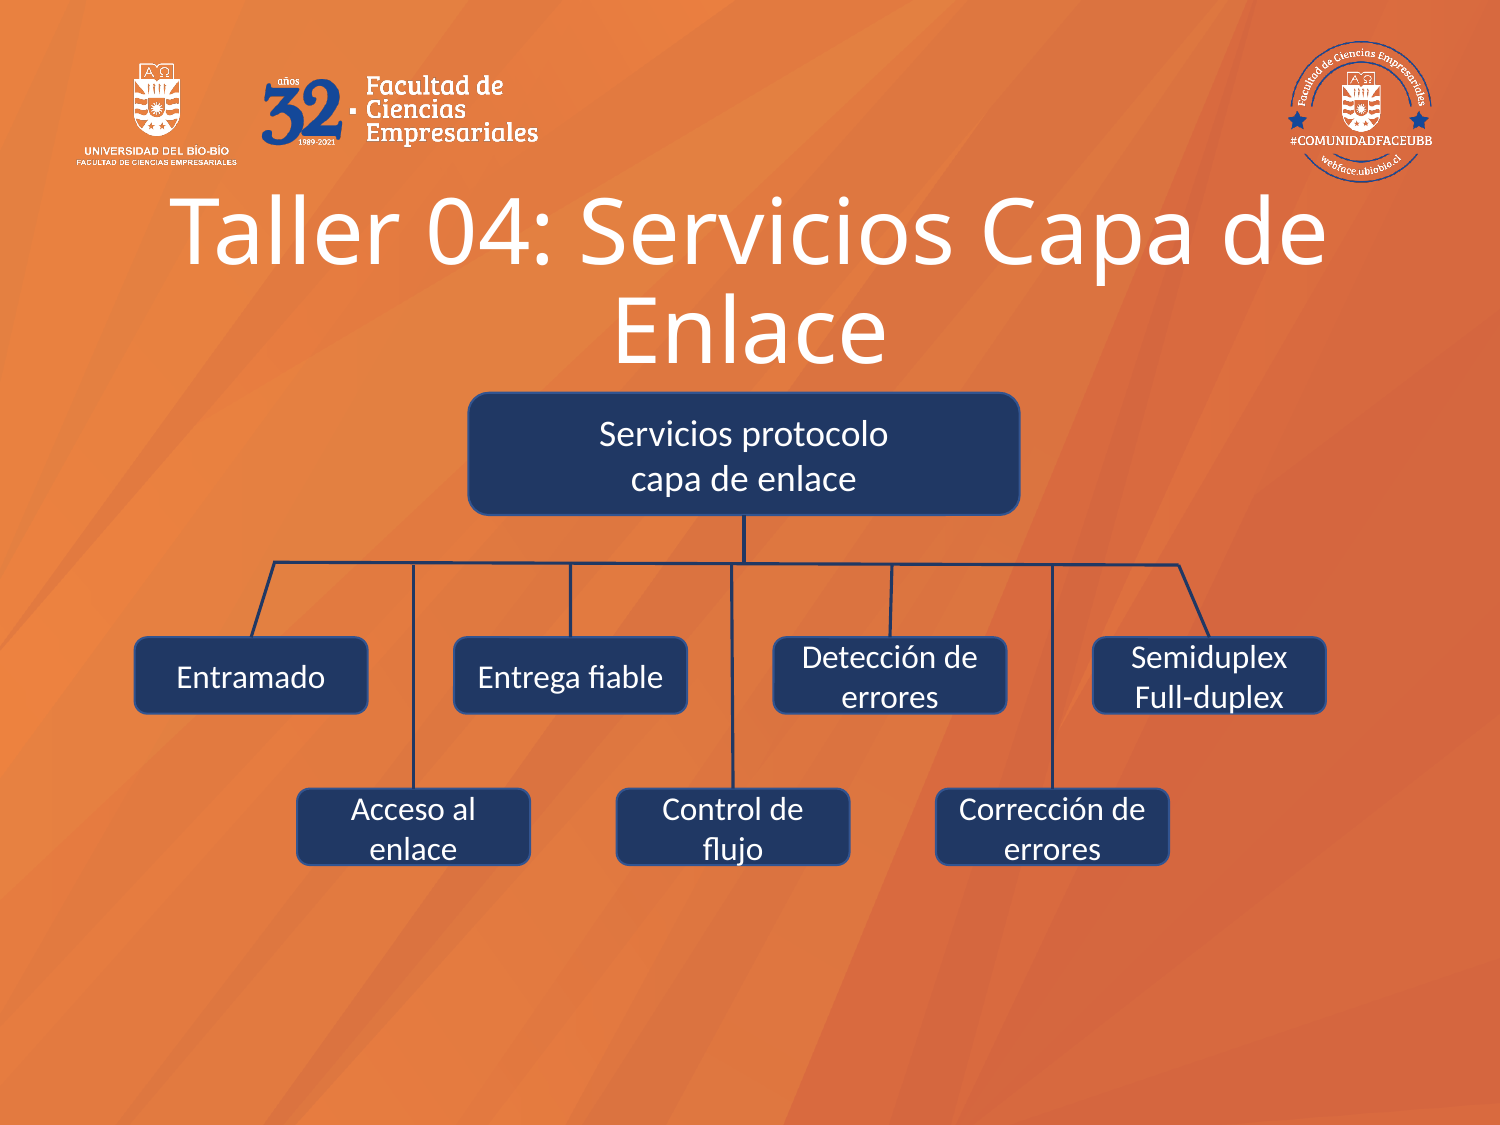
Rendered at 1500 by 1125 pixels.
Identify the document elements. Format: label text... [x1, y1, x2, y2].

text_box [134, 562, 368, 714]
text_box Entrega fiable [452, 636, 689, 715]
text_box Detección de errores [772, 636, 1008, 715]
text_box Acceso al enlace [296, 787, 532, 867]
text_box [571, 562, 1179, 566]
title Taller 04: Servicios Capa de Enlace [103, 175, 1397, 393]
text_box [368, 562, 570, 566]
text_box Semiduplex Full-duplex [1091, 636, 1327, 715]
text_box Control de flujo [615, 787, 851, 867]
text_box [1178, 565, 1210, 638]
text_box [889, 563, 893, 638]
text_box Corrección de errores [934, 787, 1171, 867]
picture [0, 0, 1500, 1125]
text_box Servicios protocolo capa de enlace [467, 393, 1021, 517]
